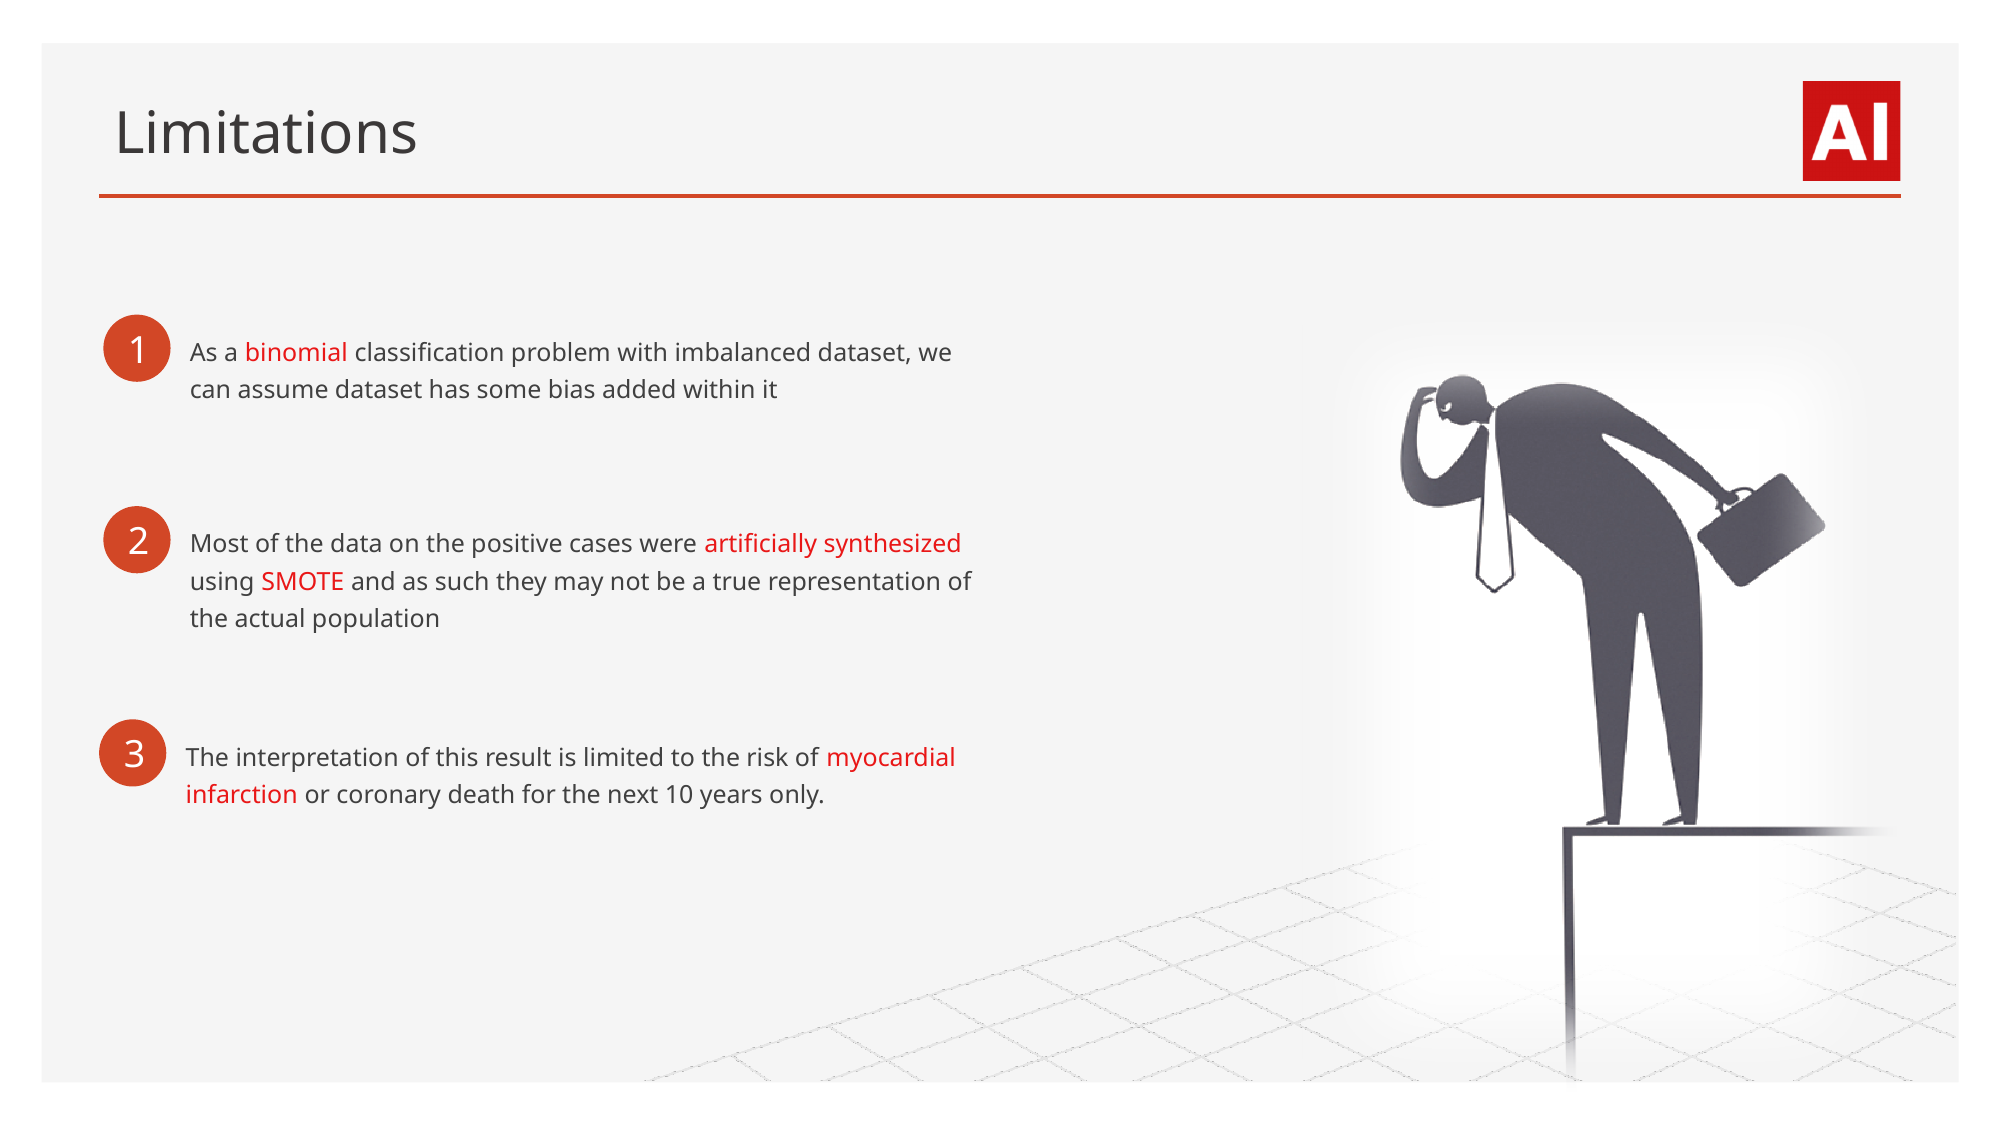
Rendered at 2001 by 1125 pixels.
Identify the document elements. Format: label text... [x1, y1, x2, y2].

text_box 1 [102, 313, 172, 383]
text_box Most of the data on the positive cases were artificially synthesized using SMOTE and as such they may not be a true representation of the actual population [174, 512, 1014, 735]
picture [1802, 81, 1901, 181]
text_box As a binomial classification problem with imbalanced dataset, we can assume dataset has some bias added within it [174, 321, 1014, 492]
text_box 3 [98, 718, 168, 788]
title Limitations [99, 73, 1730, 197]
text_box 2 [102, 505, 172, 575]
text_box The interpretation of this result is limited to the risk of myocardial infarction or coronary death for the next 10 years only. [170, 725, 1009, 857]
picture [607, 290, 1956, 1092]
